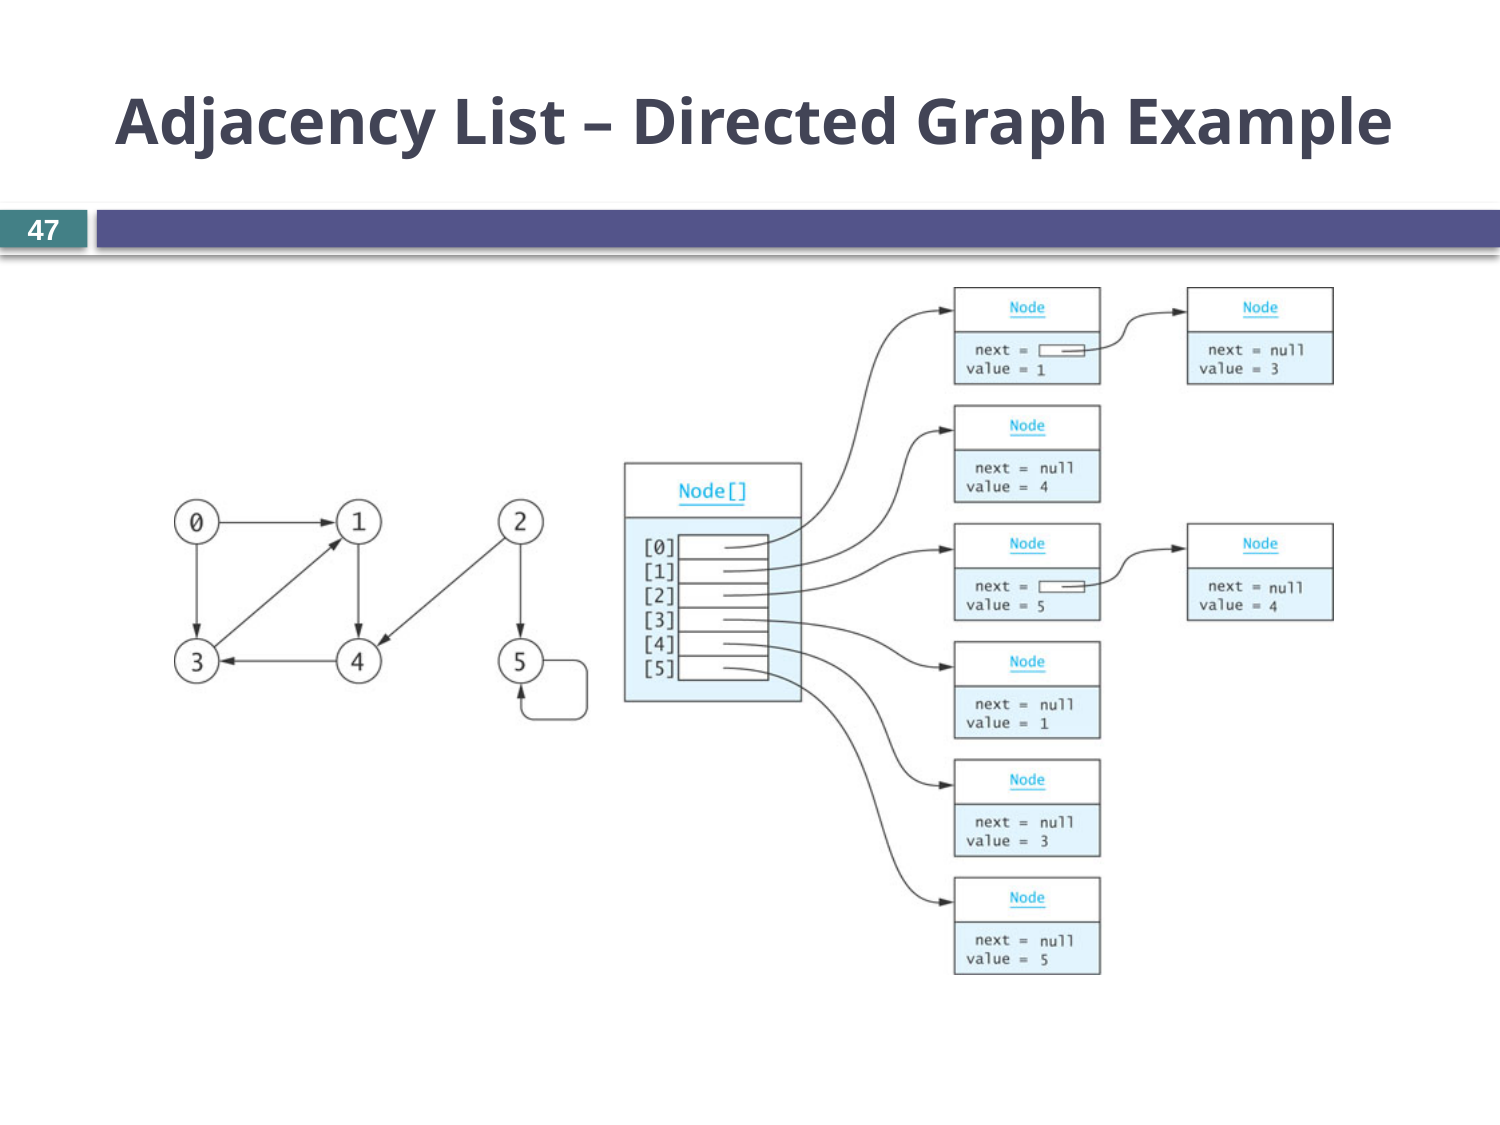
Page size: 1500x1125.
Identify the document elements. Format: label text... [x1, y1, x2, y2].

slide_number 47 [0, 208, 88, 249]
title Adjacency List – Directed Graph Example [100, 37, 1438, 200]
picture [174, 287, 1334, 976]
